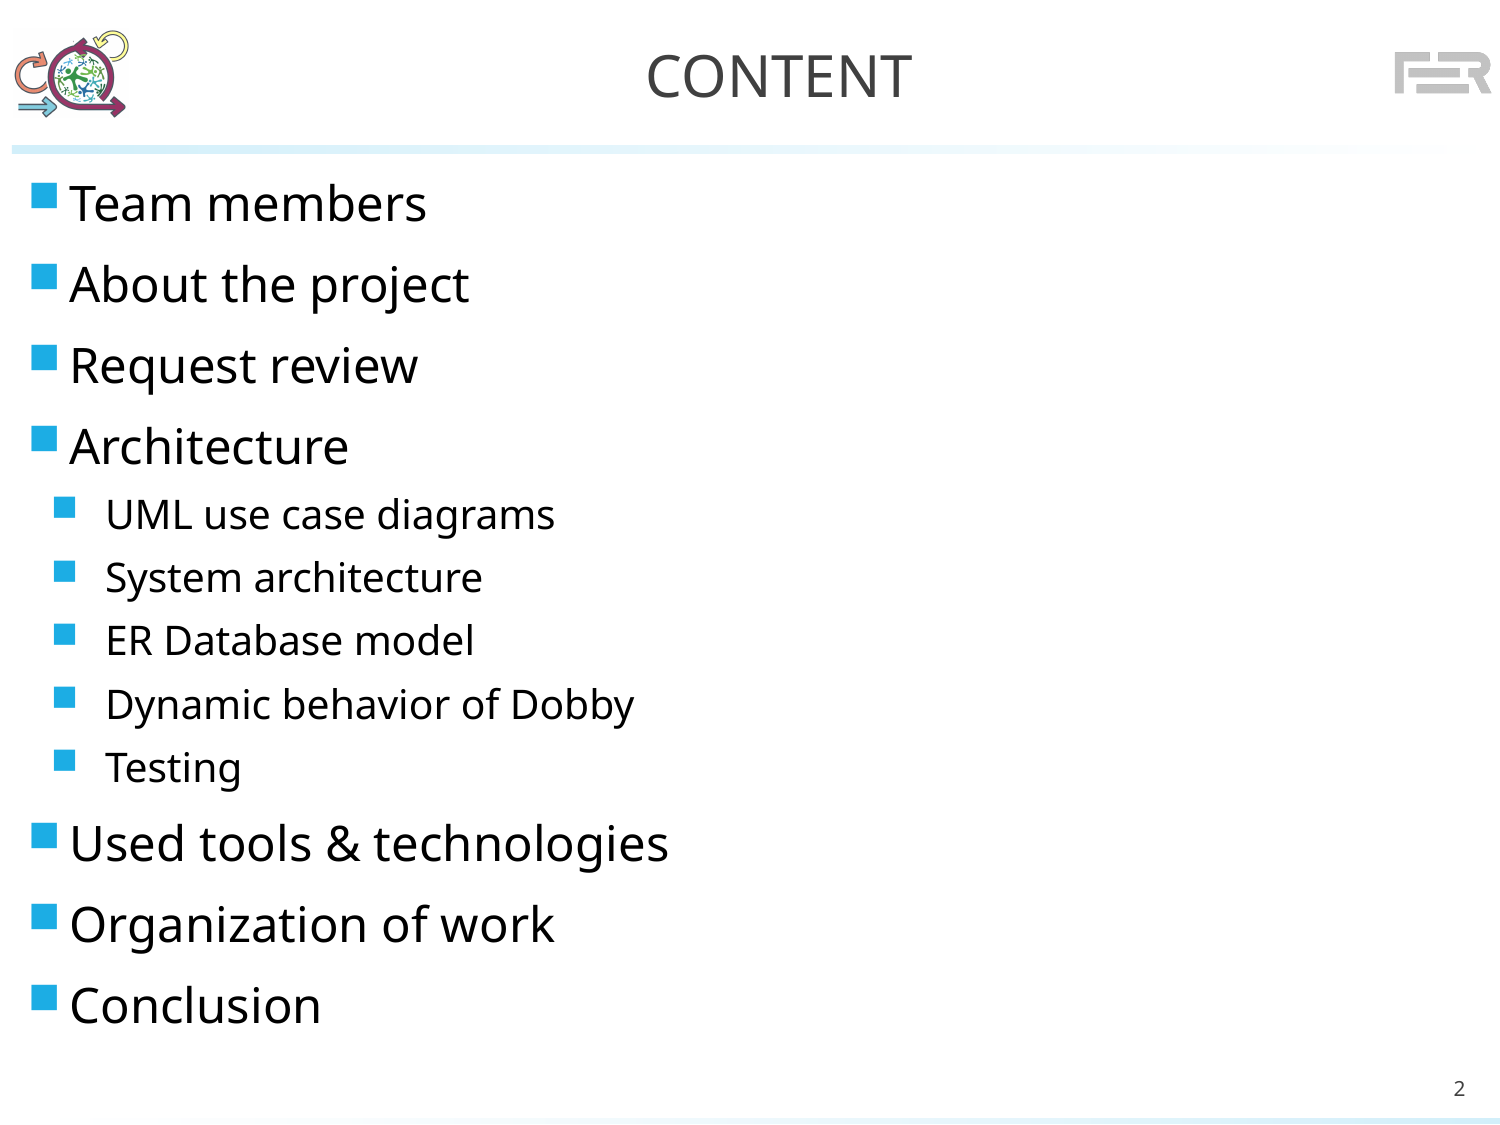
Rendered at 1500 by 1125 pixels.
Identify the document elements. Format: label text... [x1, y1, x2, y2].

list Team members About the project Request review Architecture UML use case diagrams System architecture ER Database model Dynamic behavior of Dobby Testing Used tools & technologies Organization of work Conclusion [11, 159, 1489, 1046]
title Content [129, 5, 1430, 142]
picture [13, 28, 129, 118]
slide_number 2 [1402, 1066, 1481, 1114]
